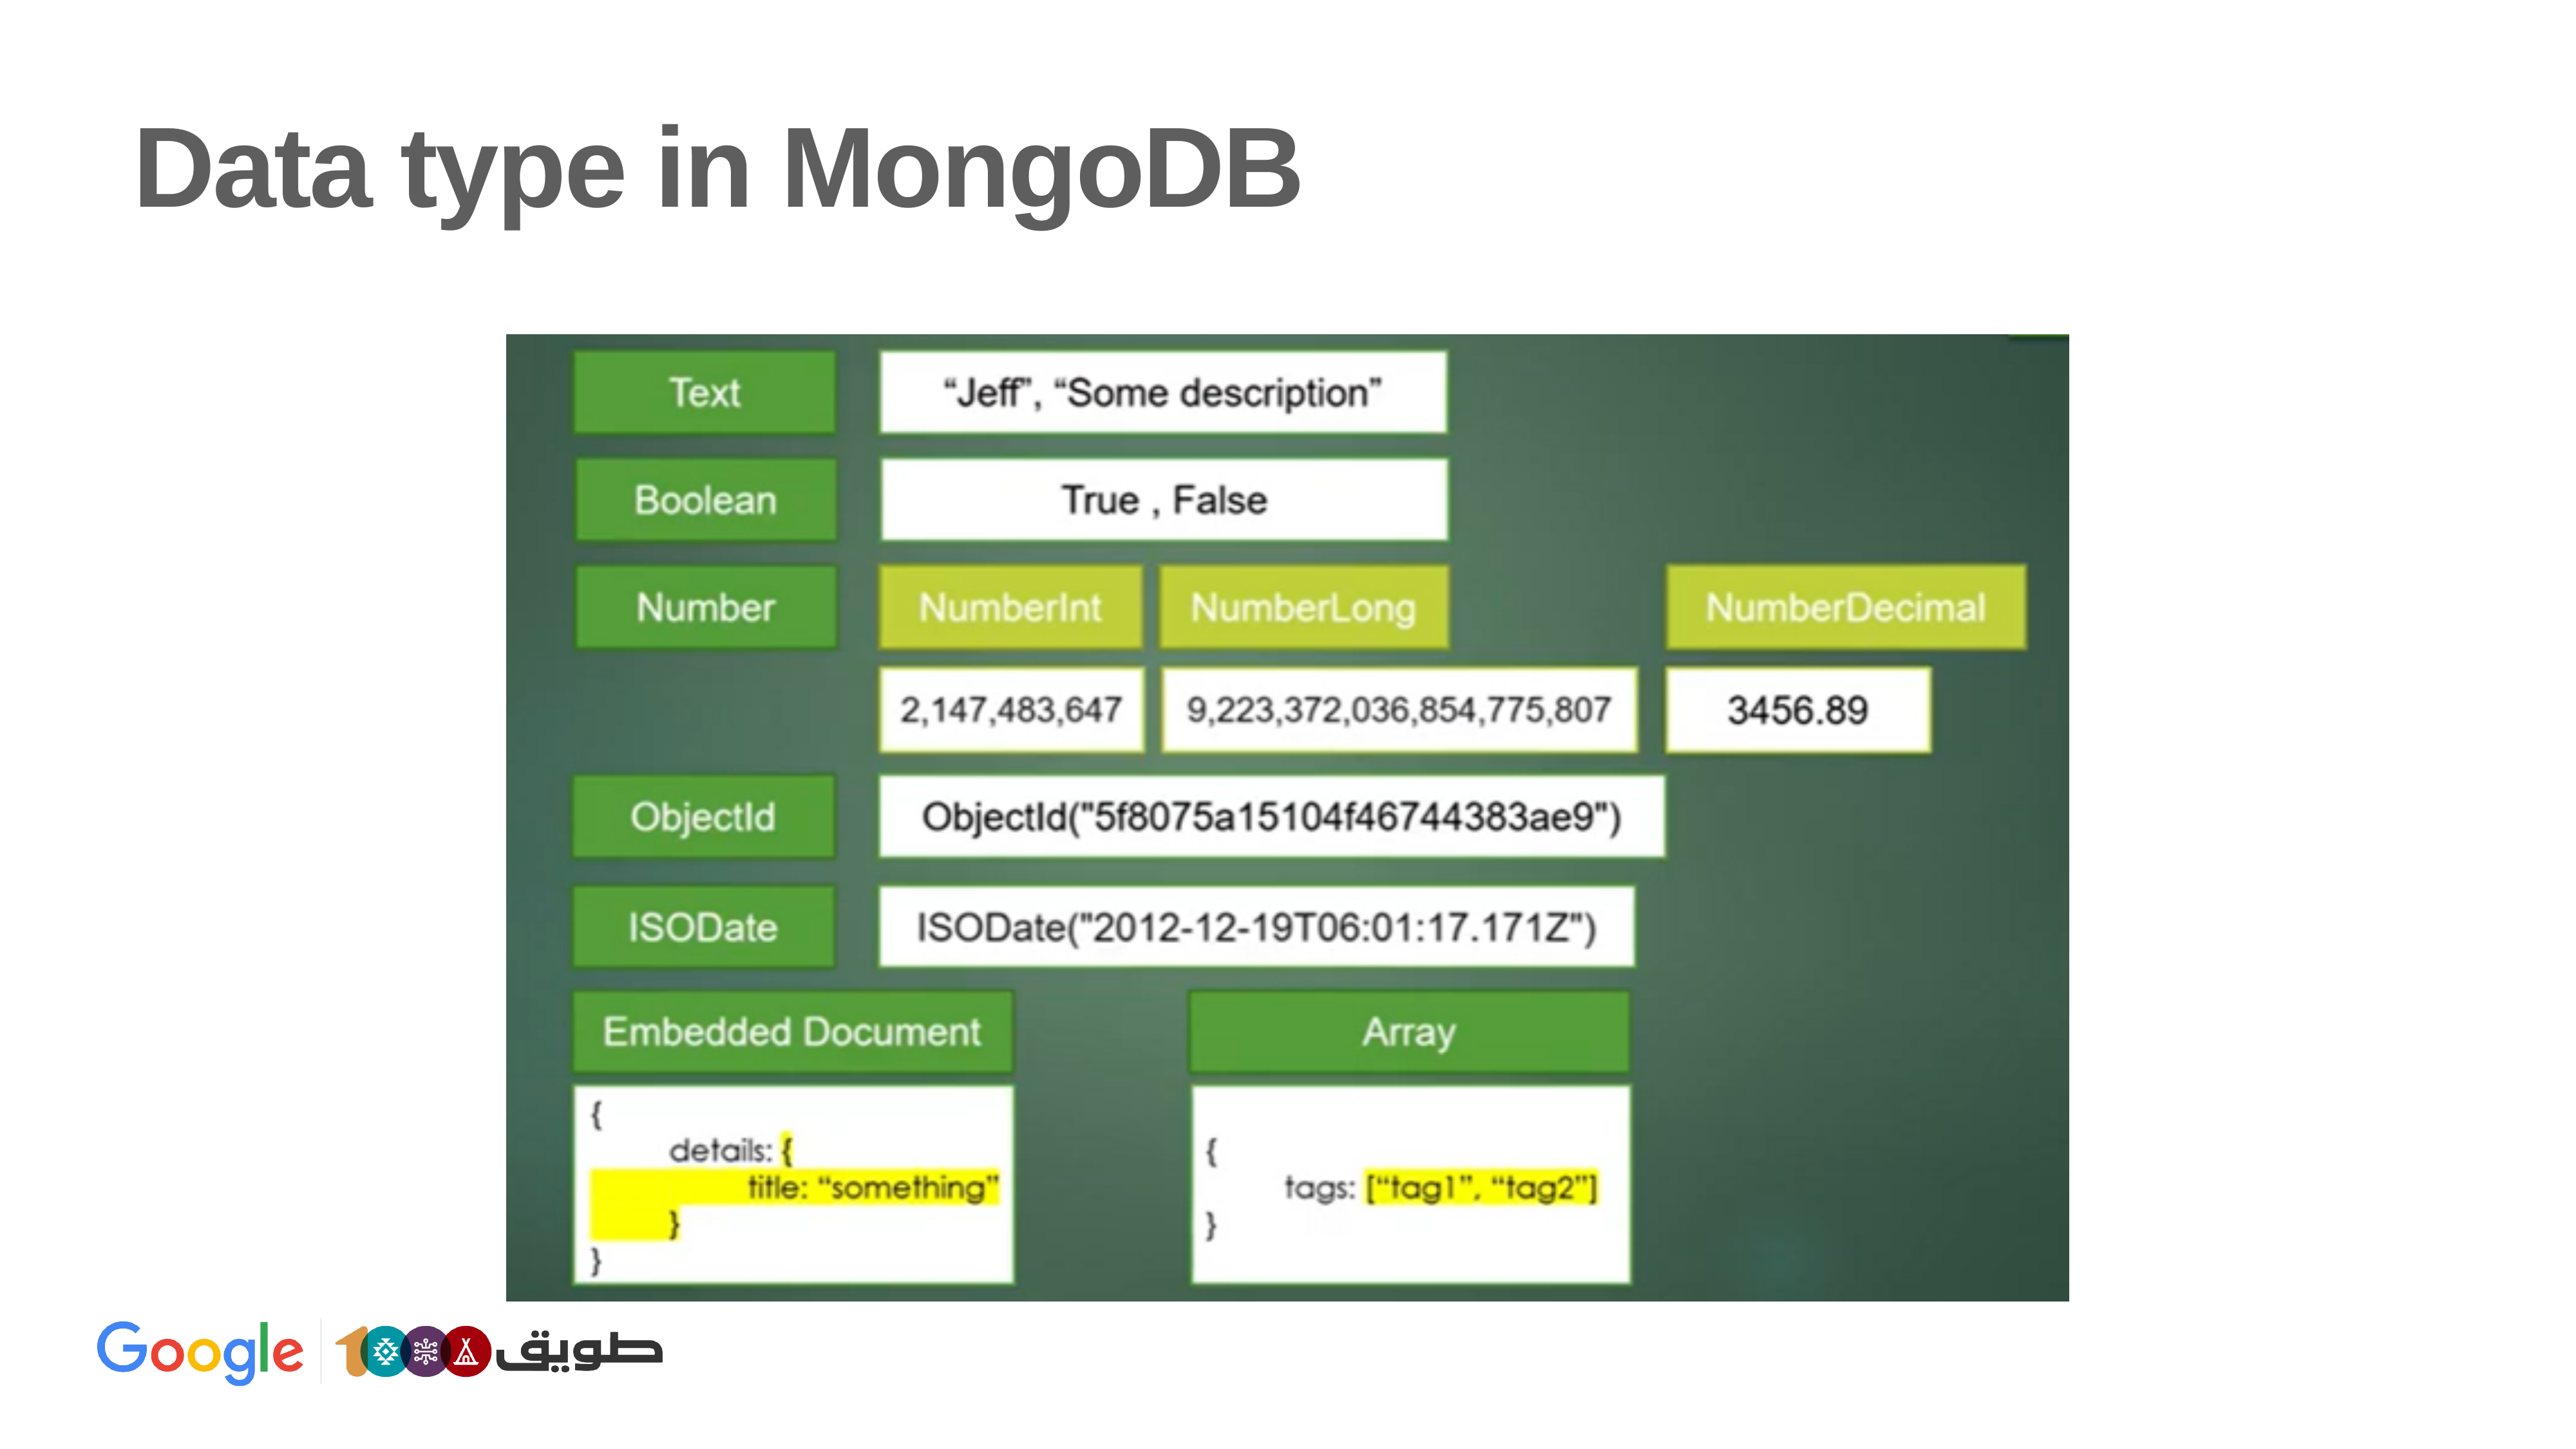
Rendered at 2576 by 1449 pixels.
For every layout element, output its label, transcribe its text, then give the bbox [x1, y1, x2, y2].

title Data type in MongoDB [127, 113, 1691, 266]
picture [53, 147, 2441, 1449]
